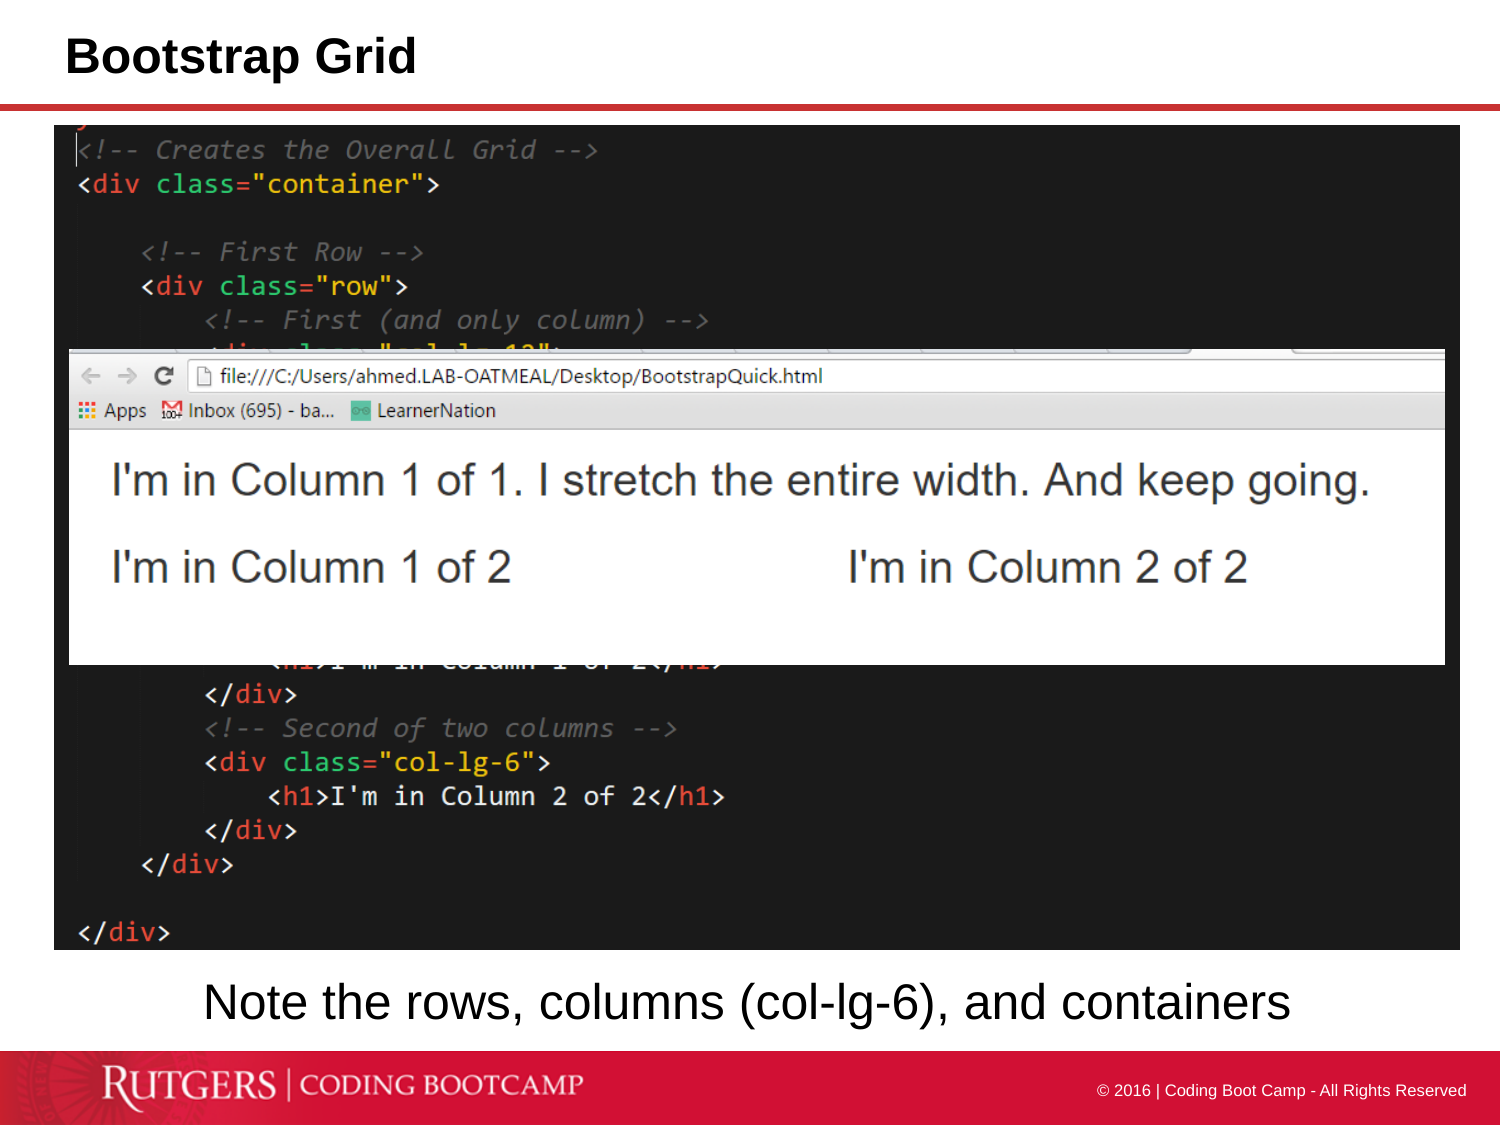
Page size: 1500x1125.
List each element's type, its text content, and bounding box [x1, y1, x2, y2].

picture [54, 125, 1460, 950]
picture [0, 1051, 650, 1125]
text_box Note the rows, columns (col-lg-6), and containers [72, 961, 1423, 1050]
text_box Bootstrap Grid [49, 16, 888, 91]
